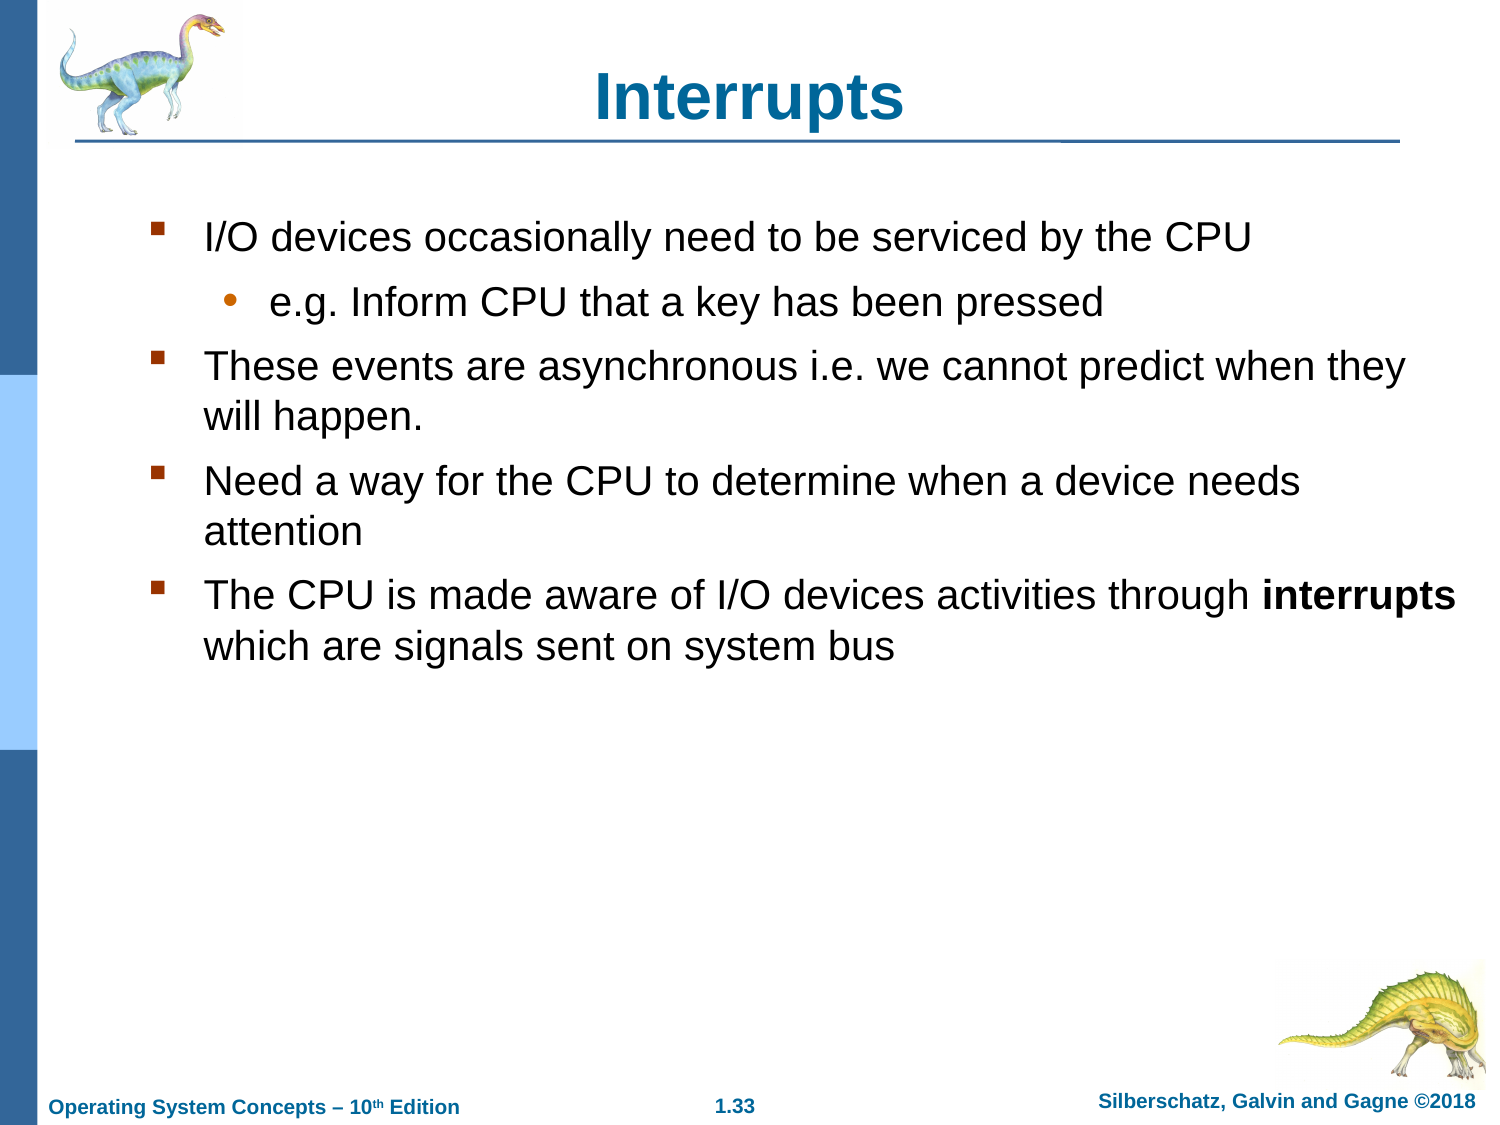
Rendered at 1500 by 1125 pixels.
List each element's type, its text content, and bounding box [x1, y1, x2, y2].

list I/O devices occasionally need to be serviced by the CPU e.g. Inform CPU that a key has been pressed These events are asynchronous i.e. we cannot predict when they will happen. Need a way for the CPU to determine when a device needs attention The CPU is made aware of I/O devices activities through interrupts which are signals sent on system bus [132, 202, 1483, 946]
title Interrupts [75, 45, 1425, 141]
picture [1275, 959, 1486, 1090]
picture [46, 0, 243, 149]
